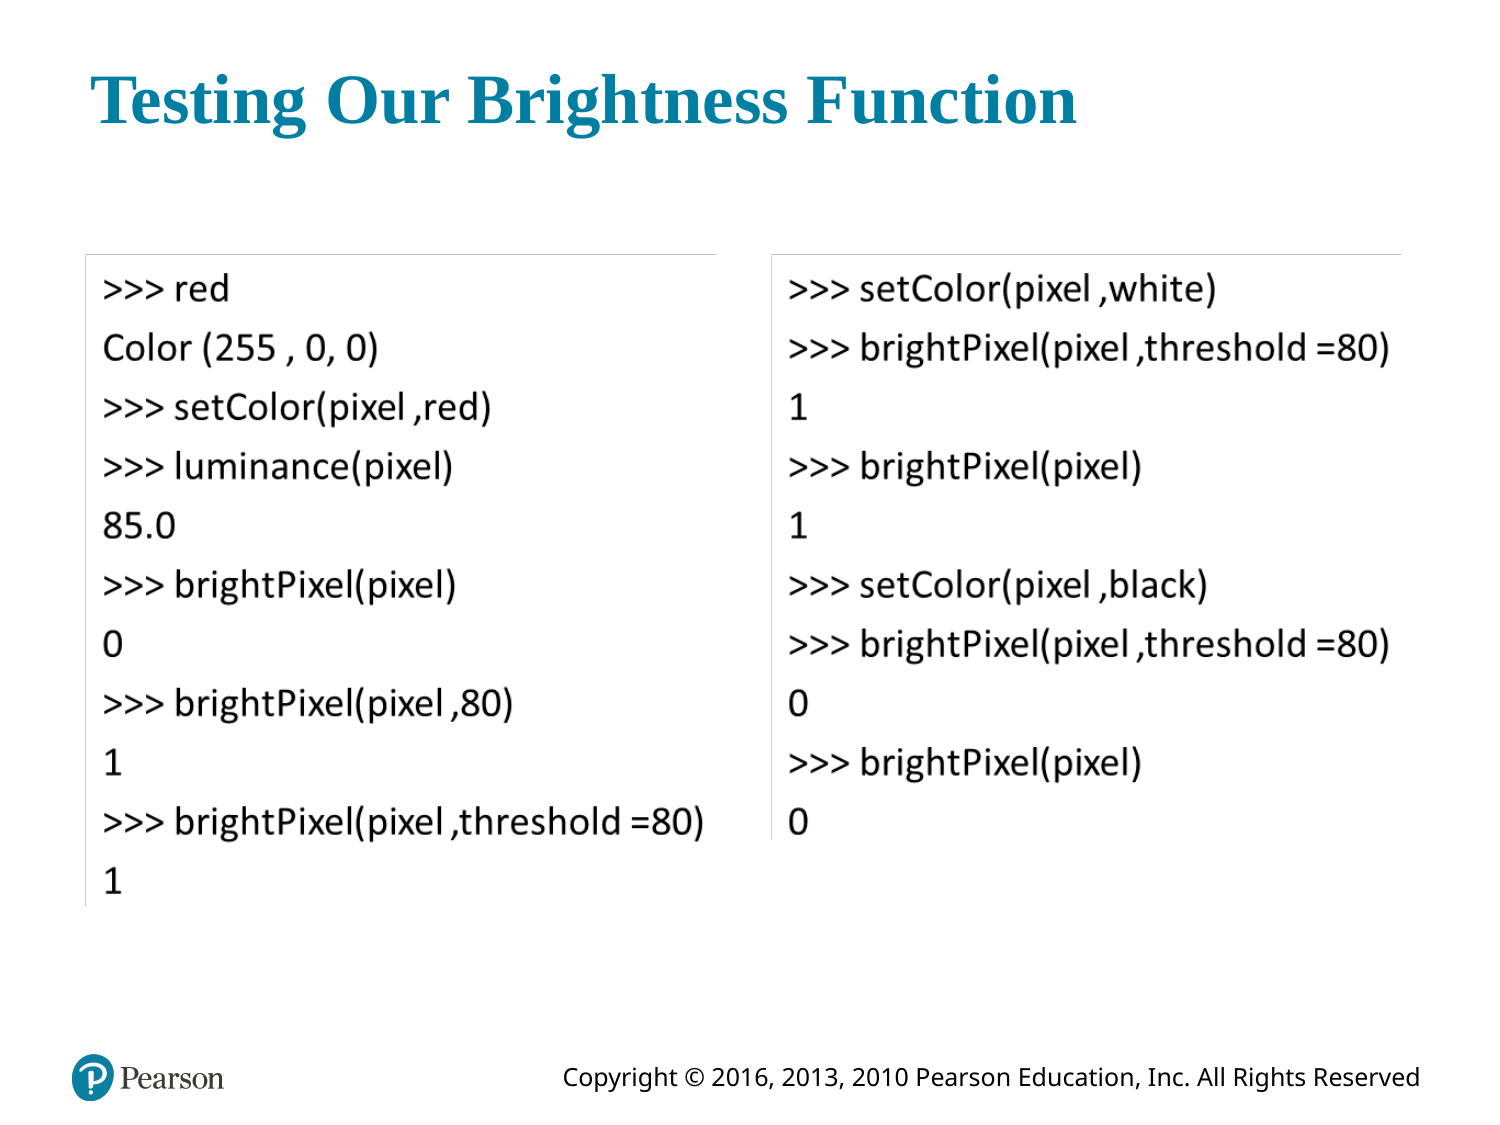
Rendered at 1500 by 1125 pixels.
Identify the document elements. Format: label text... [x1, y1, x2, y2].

picture [762, 249, 1402, 840]
picture [77, 249, 717, 906]
picture [72, 1054, 88, 1070]
picture [80, 1063, 106, 1088]
picture [98, 1054, 224, 1101]
picture [72, 1087, 83, 1101]
title Testing Our Brightness Function [75, 37, 1425, 256]
